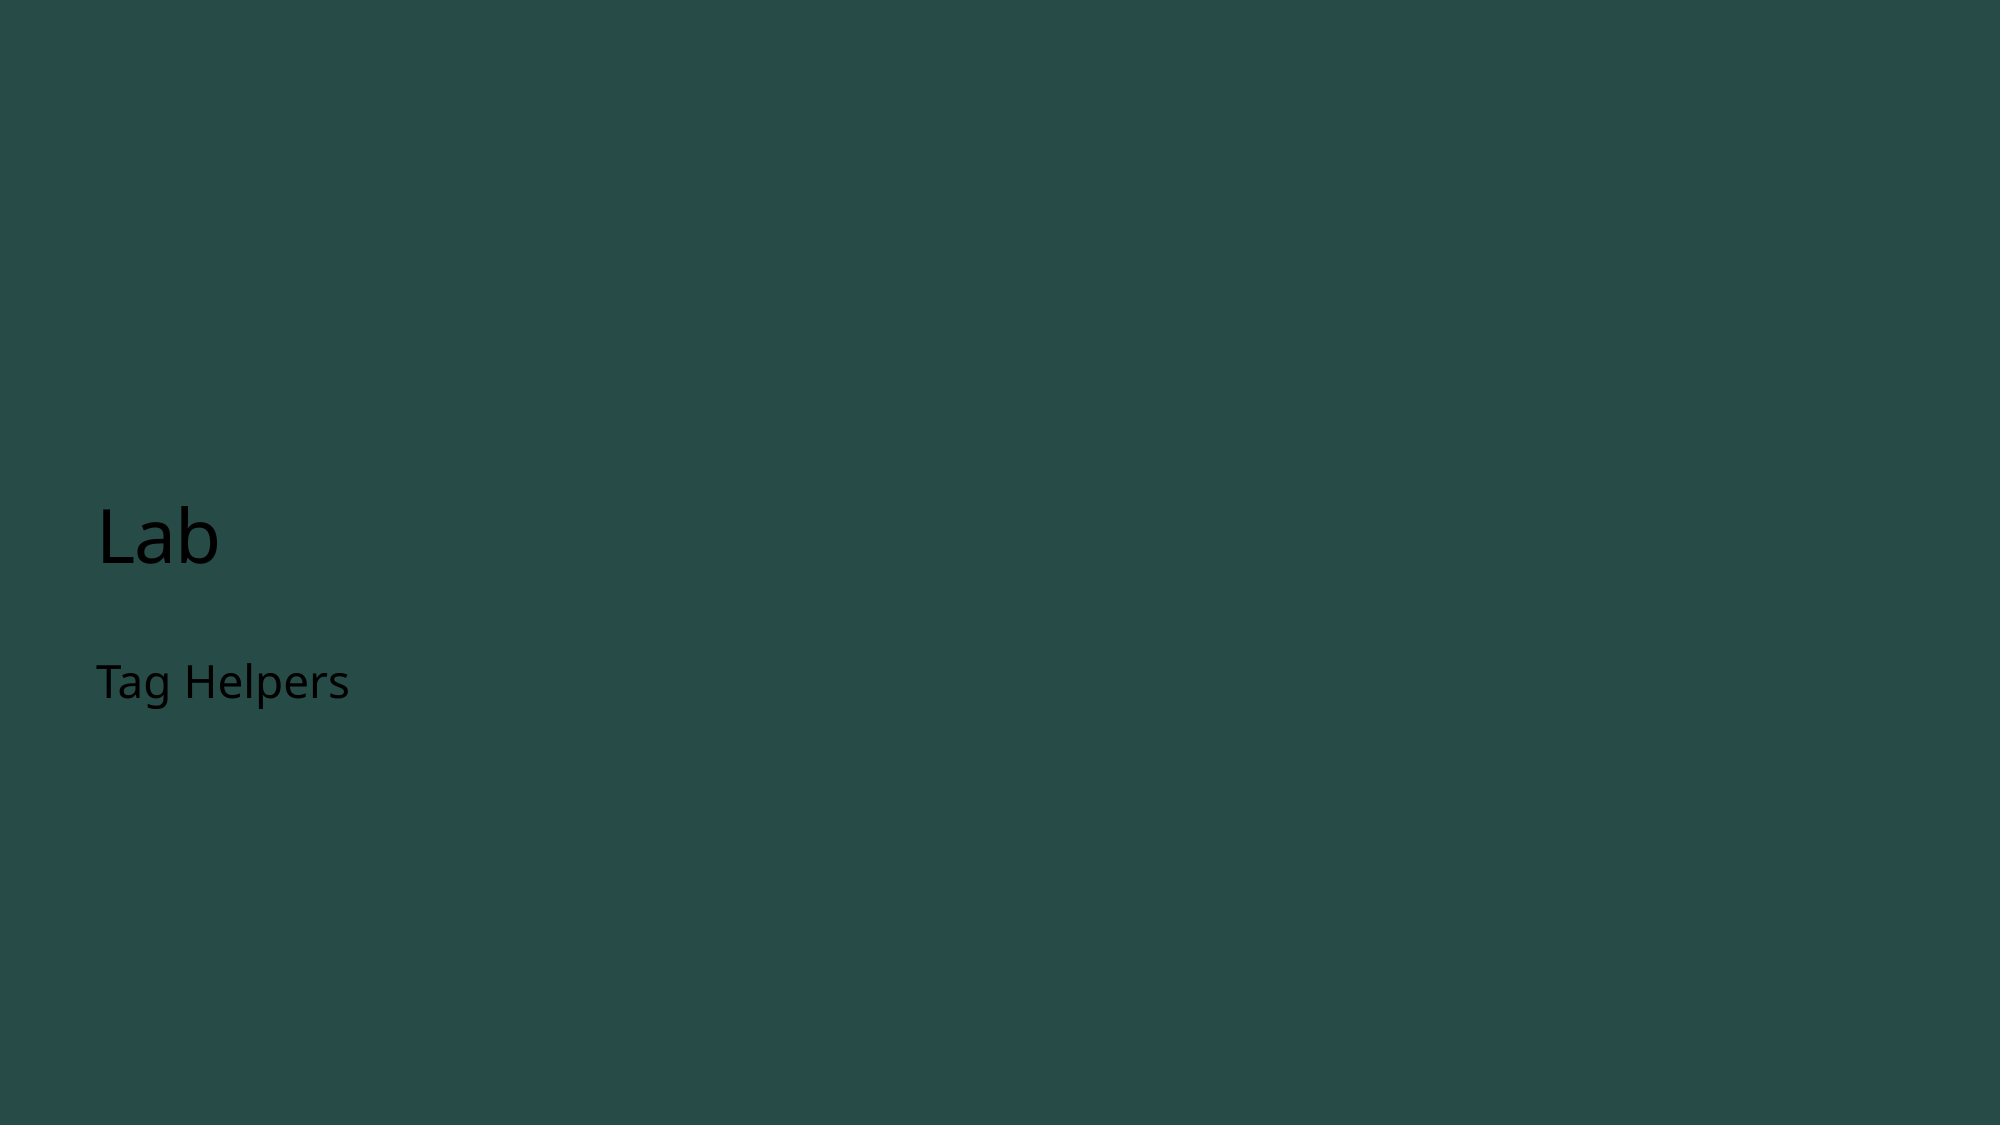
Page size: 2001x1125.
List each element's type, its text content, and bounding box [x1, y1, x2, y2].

title Lab [96, 497, 1596, 580]
list Tag Helpers [96, 652, 1596, 708]
